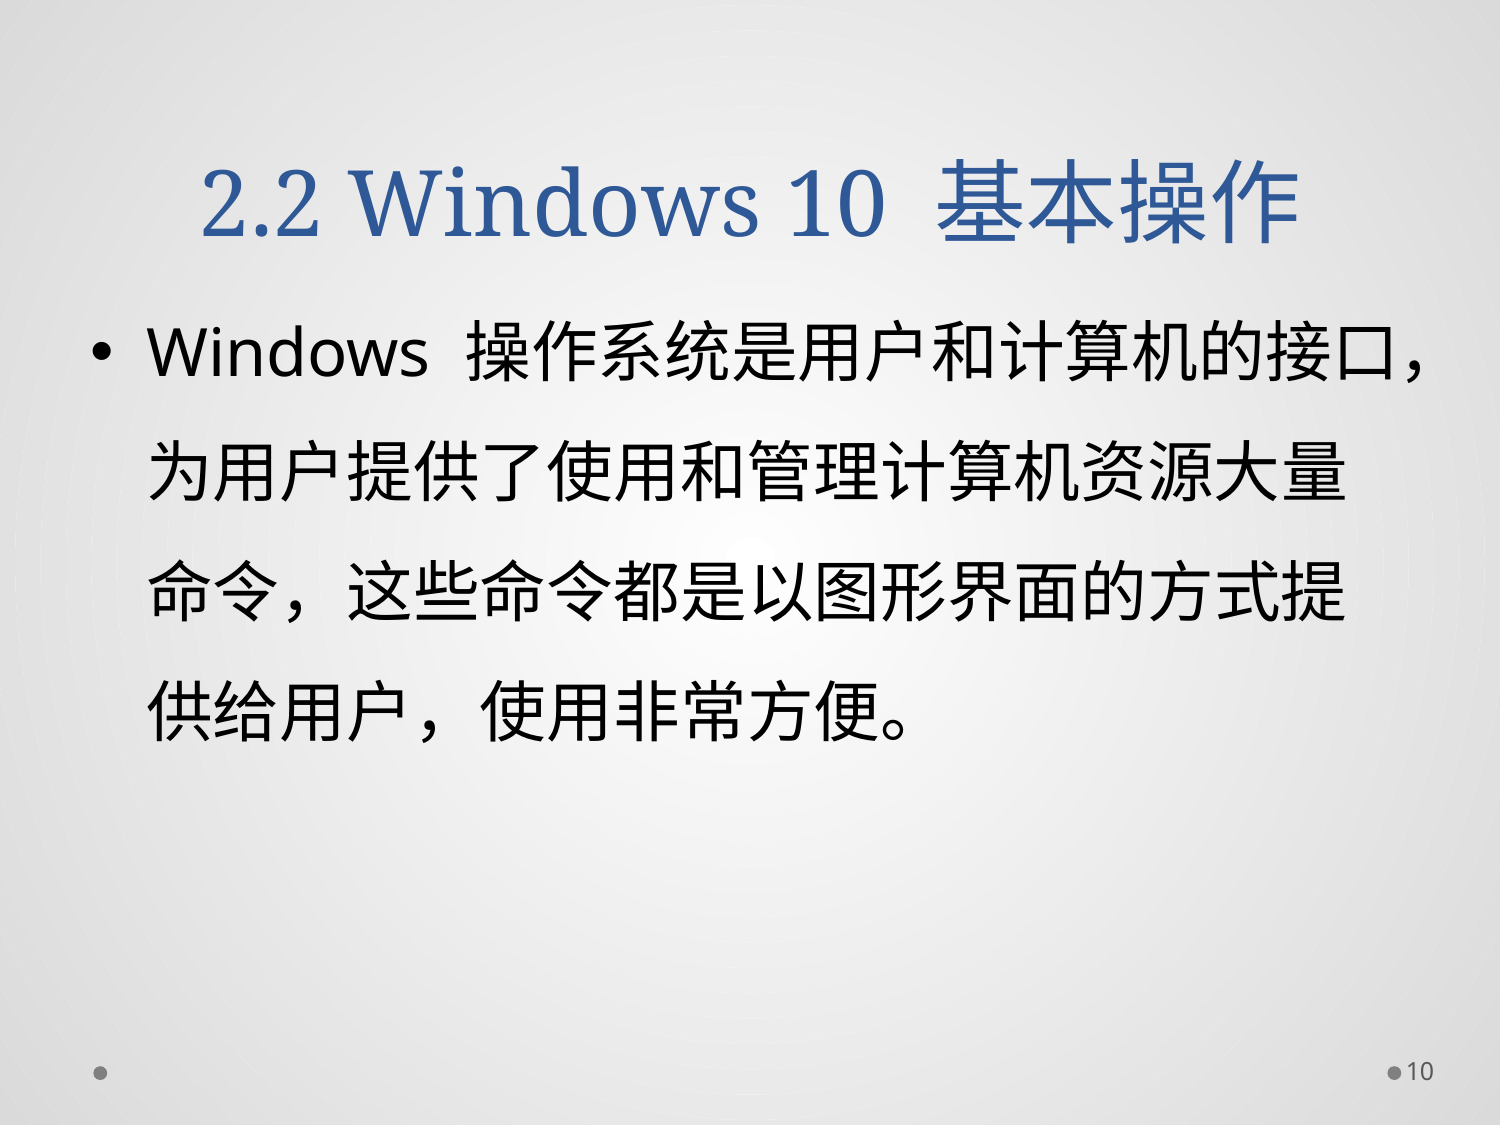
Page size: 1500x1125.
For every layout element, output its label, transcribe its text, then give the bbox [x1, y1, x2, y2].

title 2.2 Windows 10 基本操作 [75, 0, 1425, 262]
list Windows 操作系统是用户和计算机的接口，为用户提供了使用和管理计算机资源大量命令，这些命令都是以图形界面的方式提供给用户，使用非常方便。 [75, 262, 1425, 1005]
slide_number 10 [1401, 1042, 1494, 1103]
